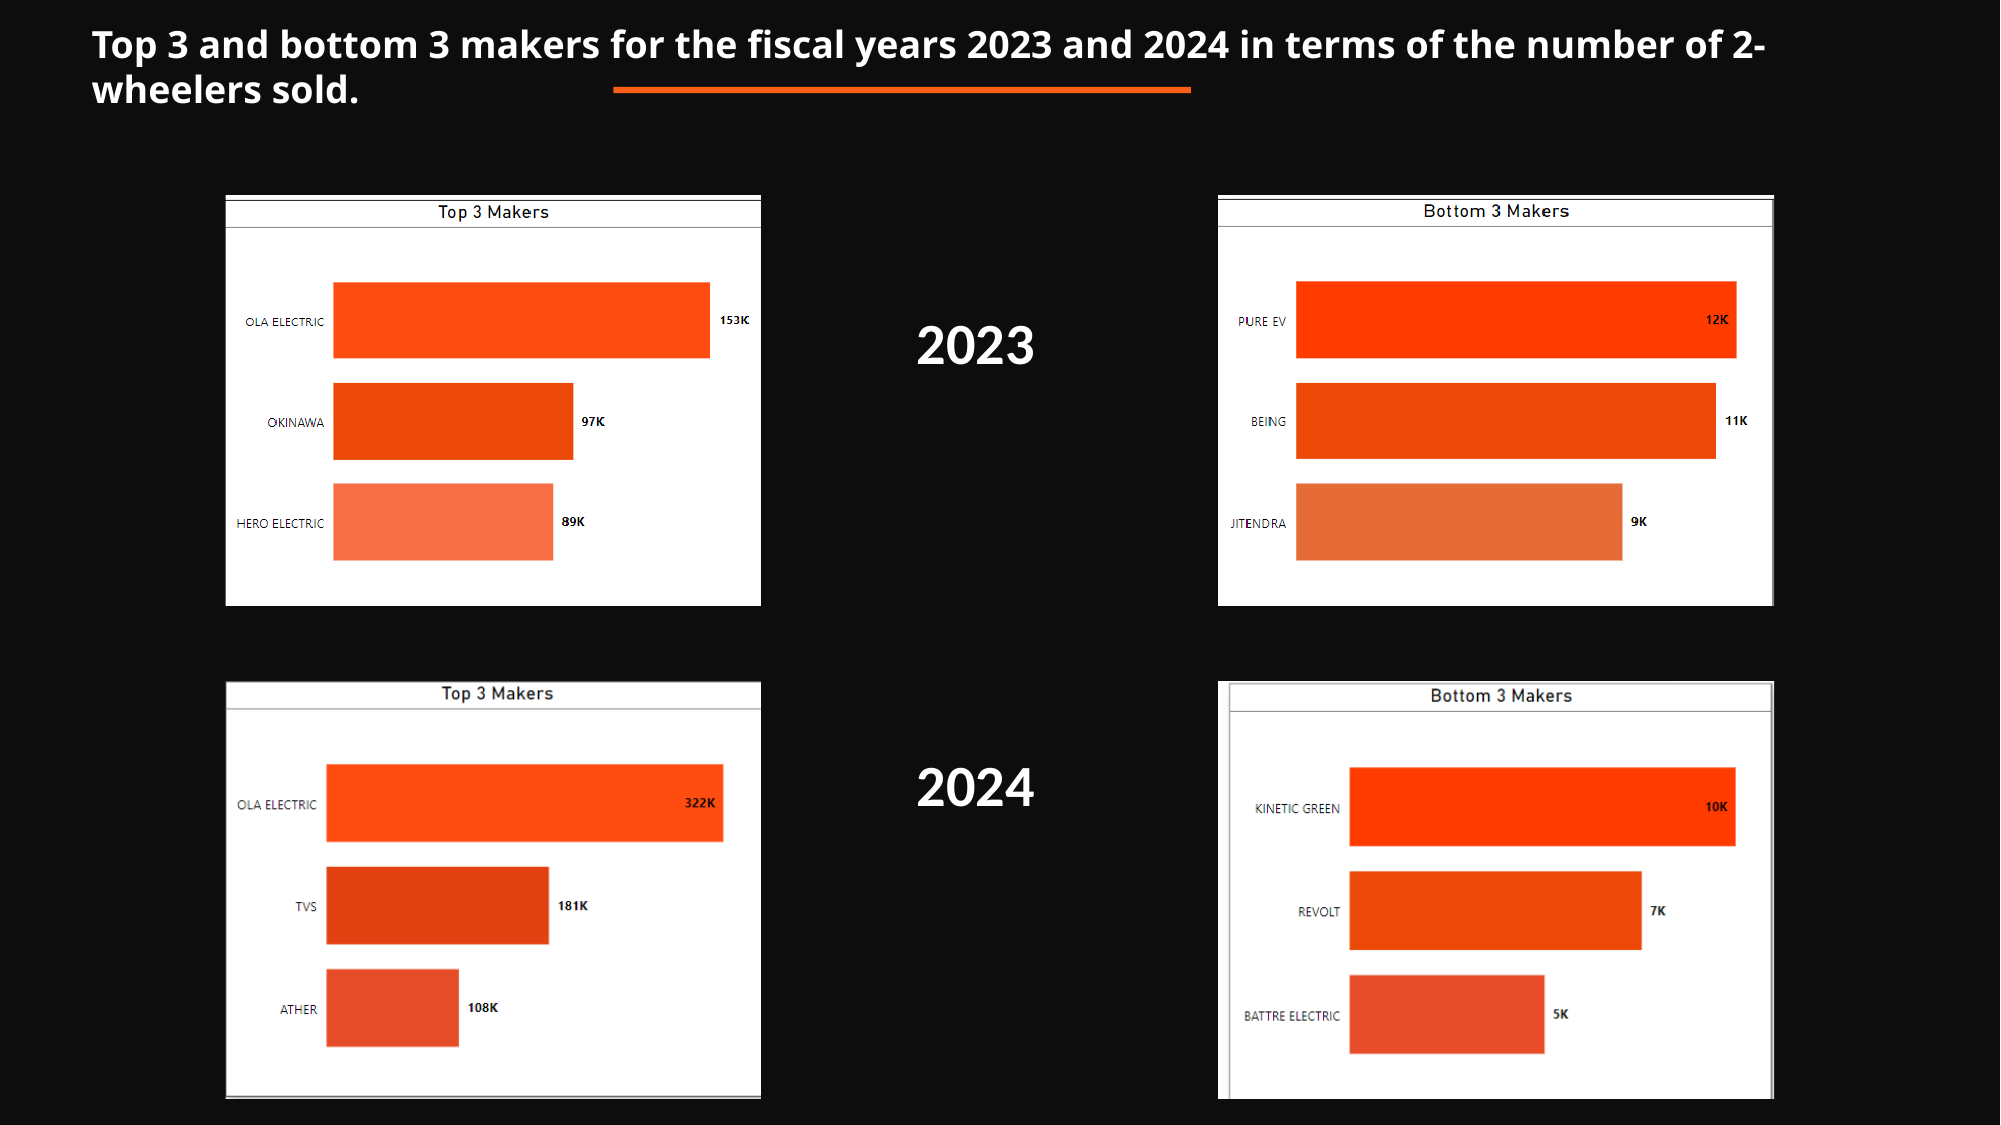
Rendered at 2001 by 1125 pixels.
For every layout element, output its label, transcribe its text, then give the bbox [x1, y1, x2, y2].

picture [1217, 195, 1775, 607]
picture [225, 195, 762, 607]
picture [225, 681, 762, 1099]
text_box 2024 [902, 740, 1106, 826]
text_box Top 3 and bottom 3 makers for the fiscal years 2023 and 2024 in terms of the number of 2-wheelers sold. [76, 13, 1845, 119]
text_box 2023 [902, 298, 1106, 384]
picture [1217, 681, 1775, 1099]
